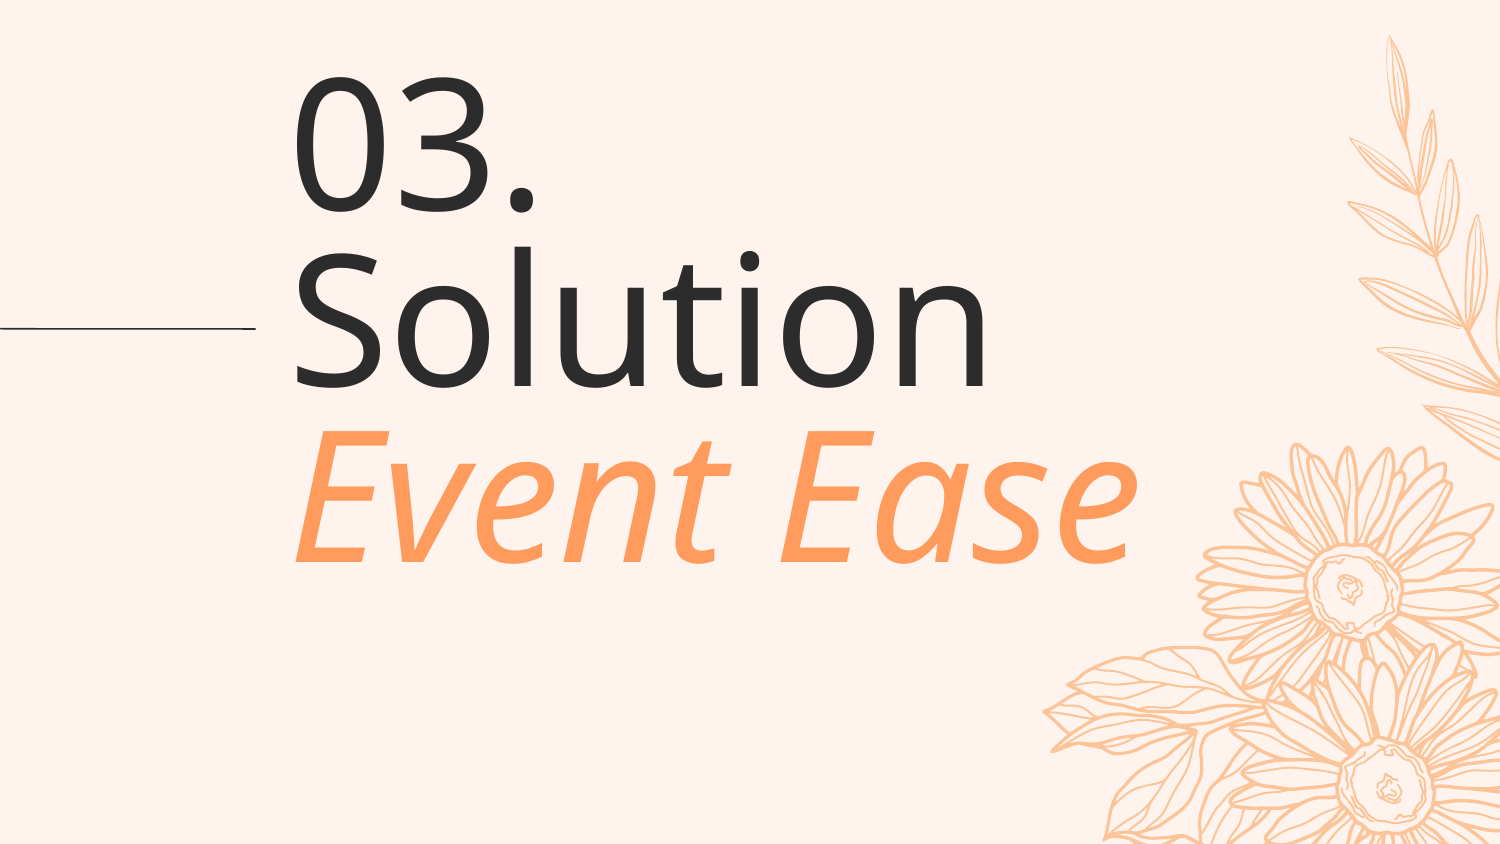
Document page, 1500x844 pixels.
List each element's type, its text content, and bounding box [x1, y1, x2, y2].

title 03. Solution Event Ease [273, 126, 1296, 541]
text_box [1060, 424, 1500, 844]
